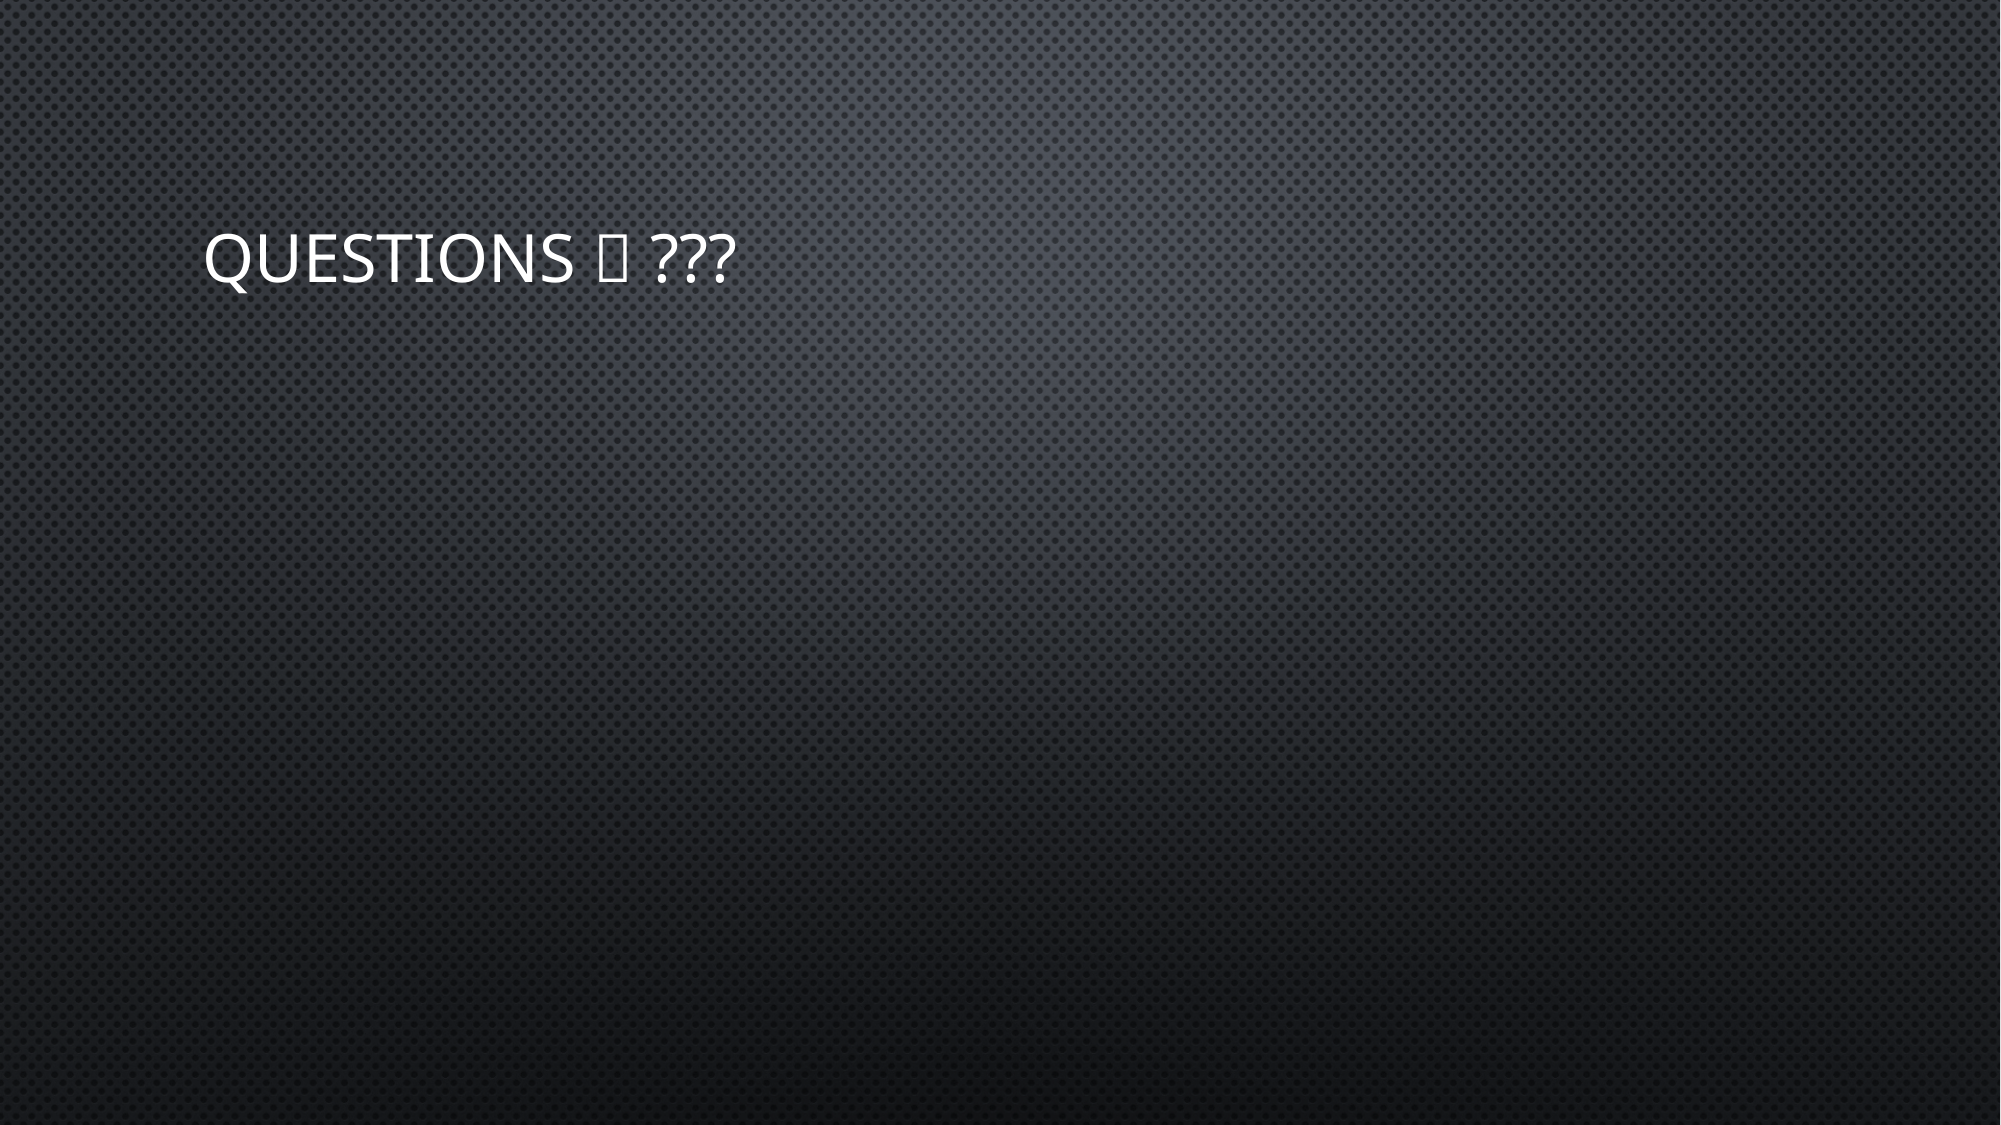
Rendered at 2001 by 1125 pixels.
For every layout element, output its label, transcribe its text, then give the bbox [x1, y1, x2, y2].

title Questions  ??? [187, 99, 1813, 413]
